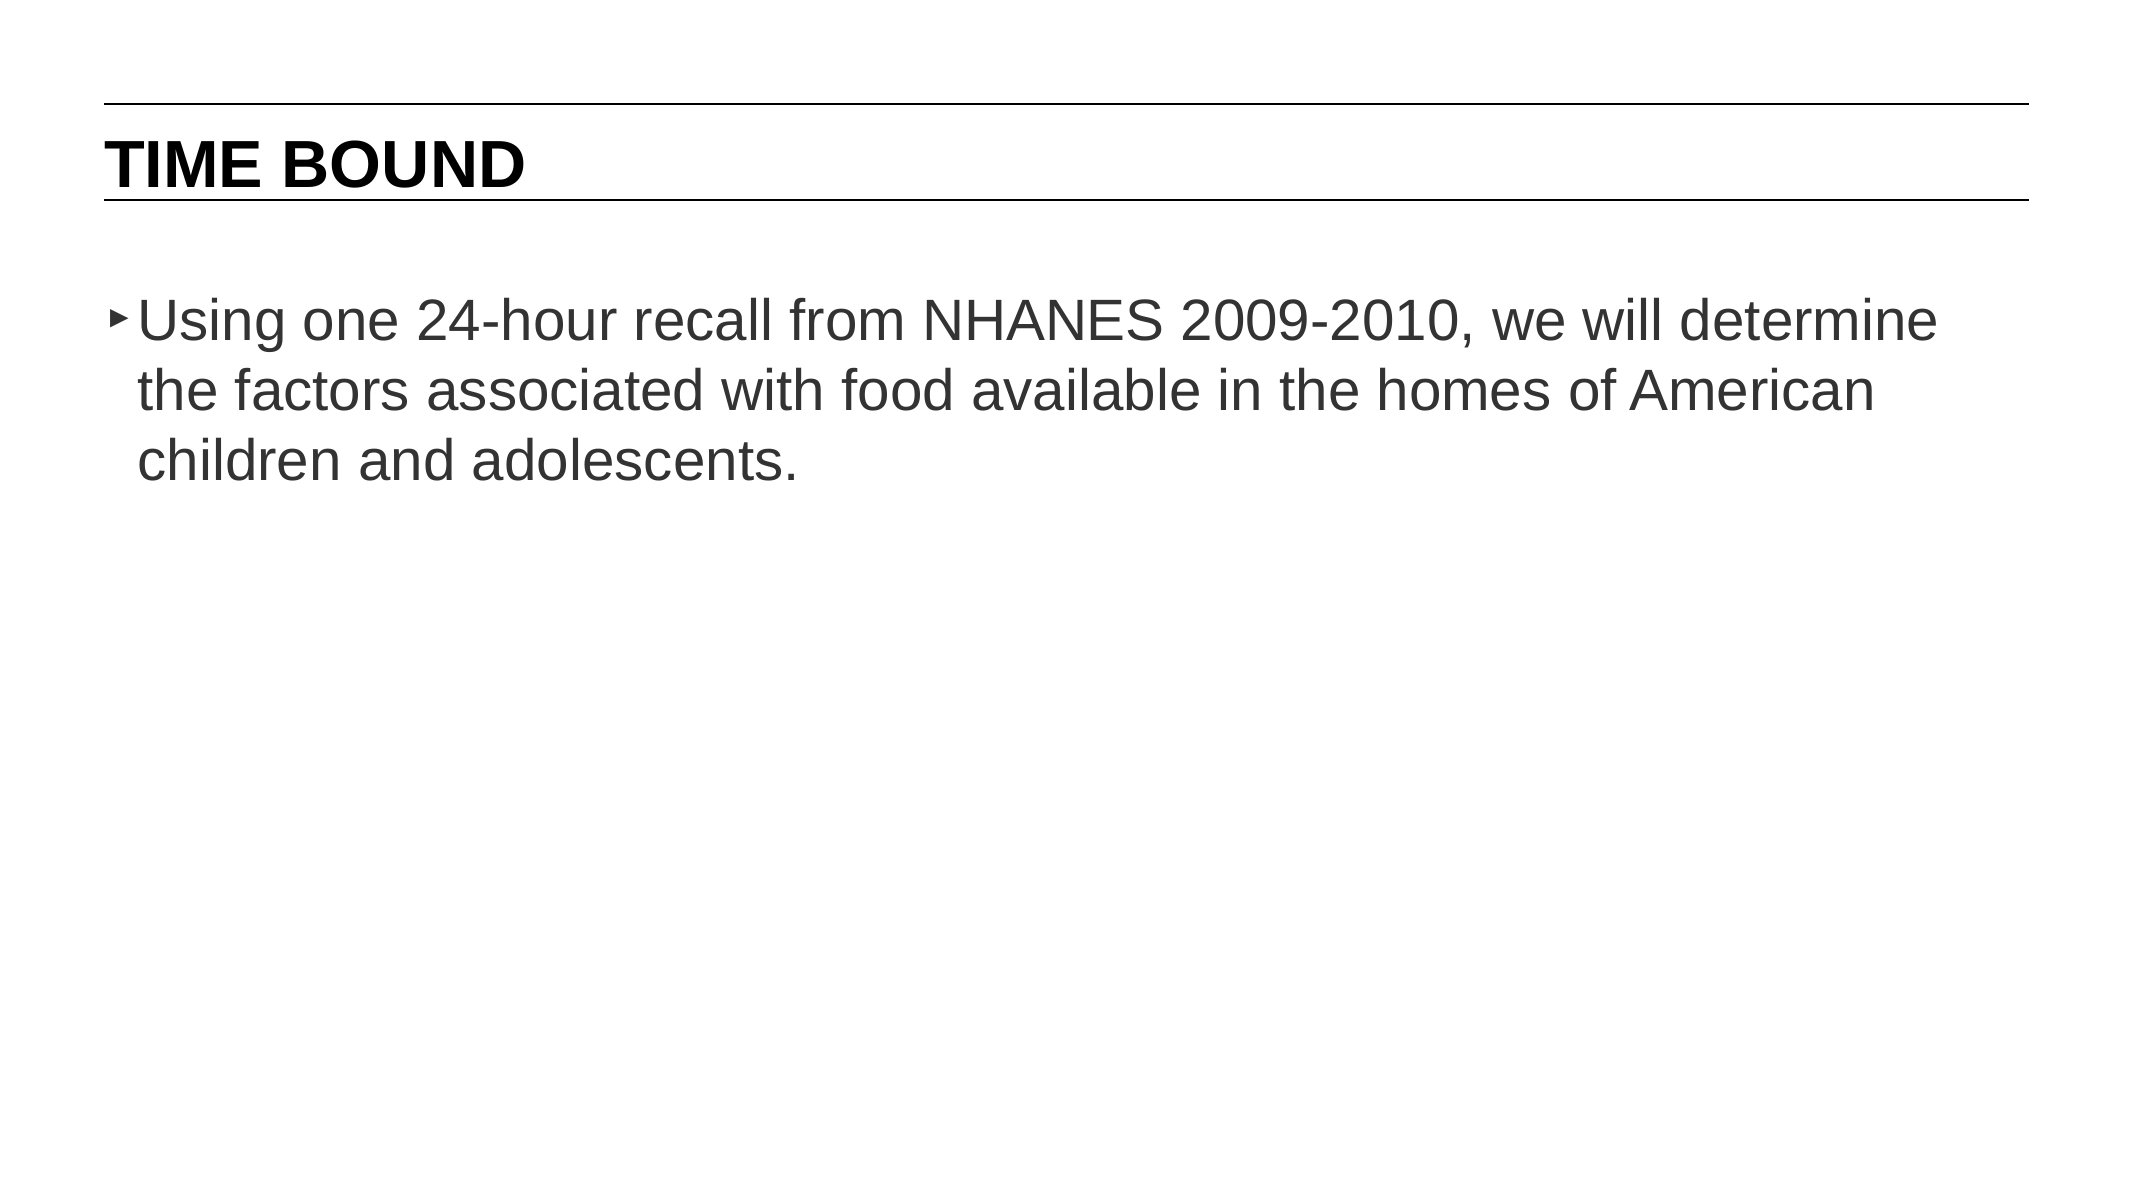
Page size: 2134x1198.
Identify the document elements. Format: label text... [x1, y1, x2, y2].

text_box TIME BOUND [104, 120, 1371, 192]
list Using one 24-hour recall from NHANES 2009-2010, we will determine the factors associated with food available in the homes of American children and adolescents. [104, 212, 2030, 837]
